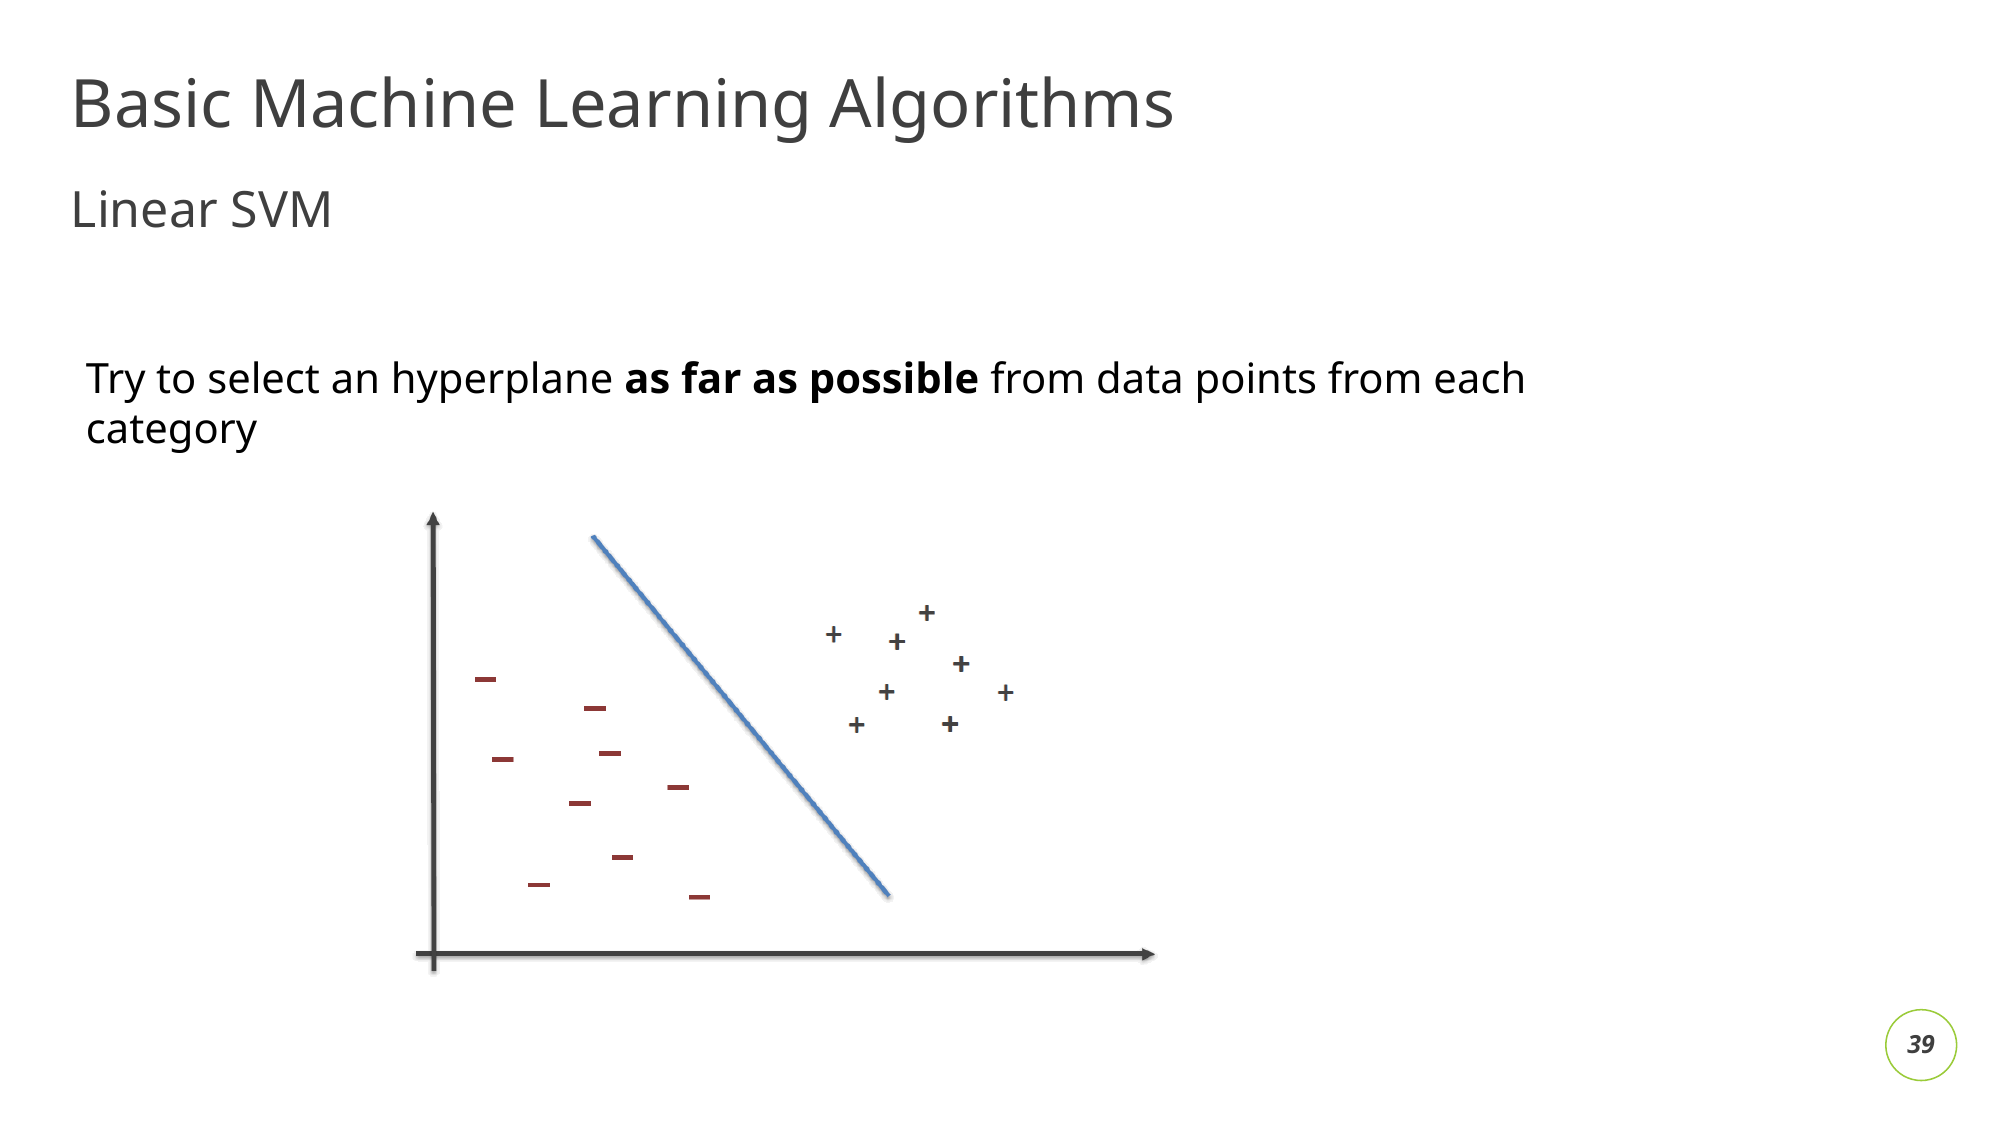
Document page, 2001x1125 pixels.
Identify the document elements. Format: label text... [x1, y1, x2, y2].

picture [406, 507, 1166, 979]
text_box Linear SVM [70, 177, 1180, 258]
slide_number ‹#› [1885, 1008, 1958, 1082]
title Basic Machine Learning Algorithms [70, 70, 1932, 142]
text_box Try to select an hyperplane as far as possible from data points from each category [70, 344, 1697, 410]
